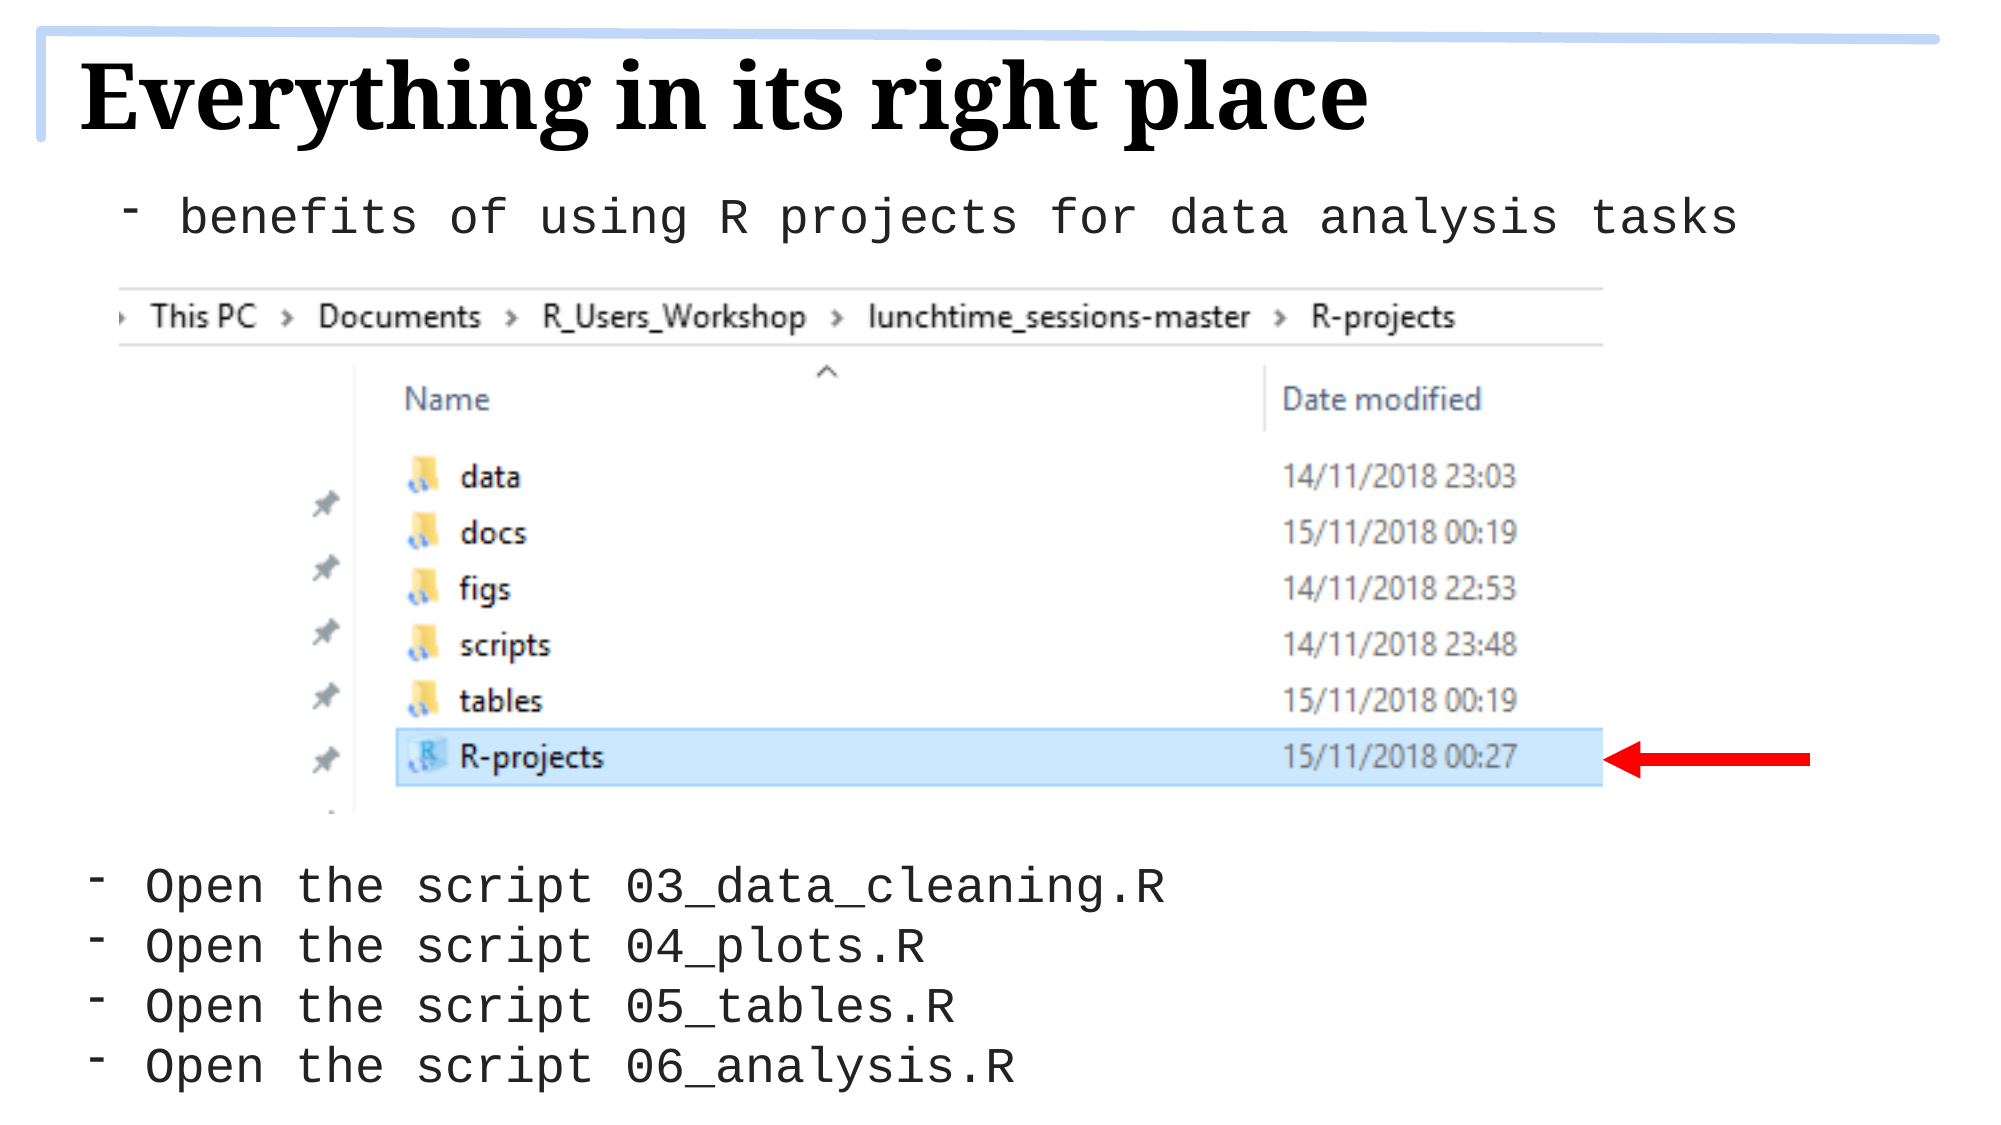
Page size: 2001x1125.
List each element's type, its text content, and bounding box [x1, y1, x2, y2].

text_box Everything in its right place [64, 30, 1982, 156]
picture [119, 283, 1603, 815]
text_box Open the script 03_data_cleaning.R Open the script 04_plots.R Open the script 05_tables.R Open the script 06_analysis.R [73, 845, 1974, 1100]
text_box benefits of using R projects for data analysis tasks [107, 176, 1969, 252]
